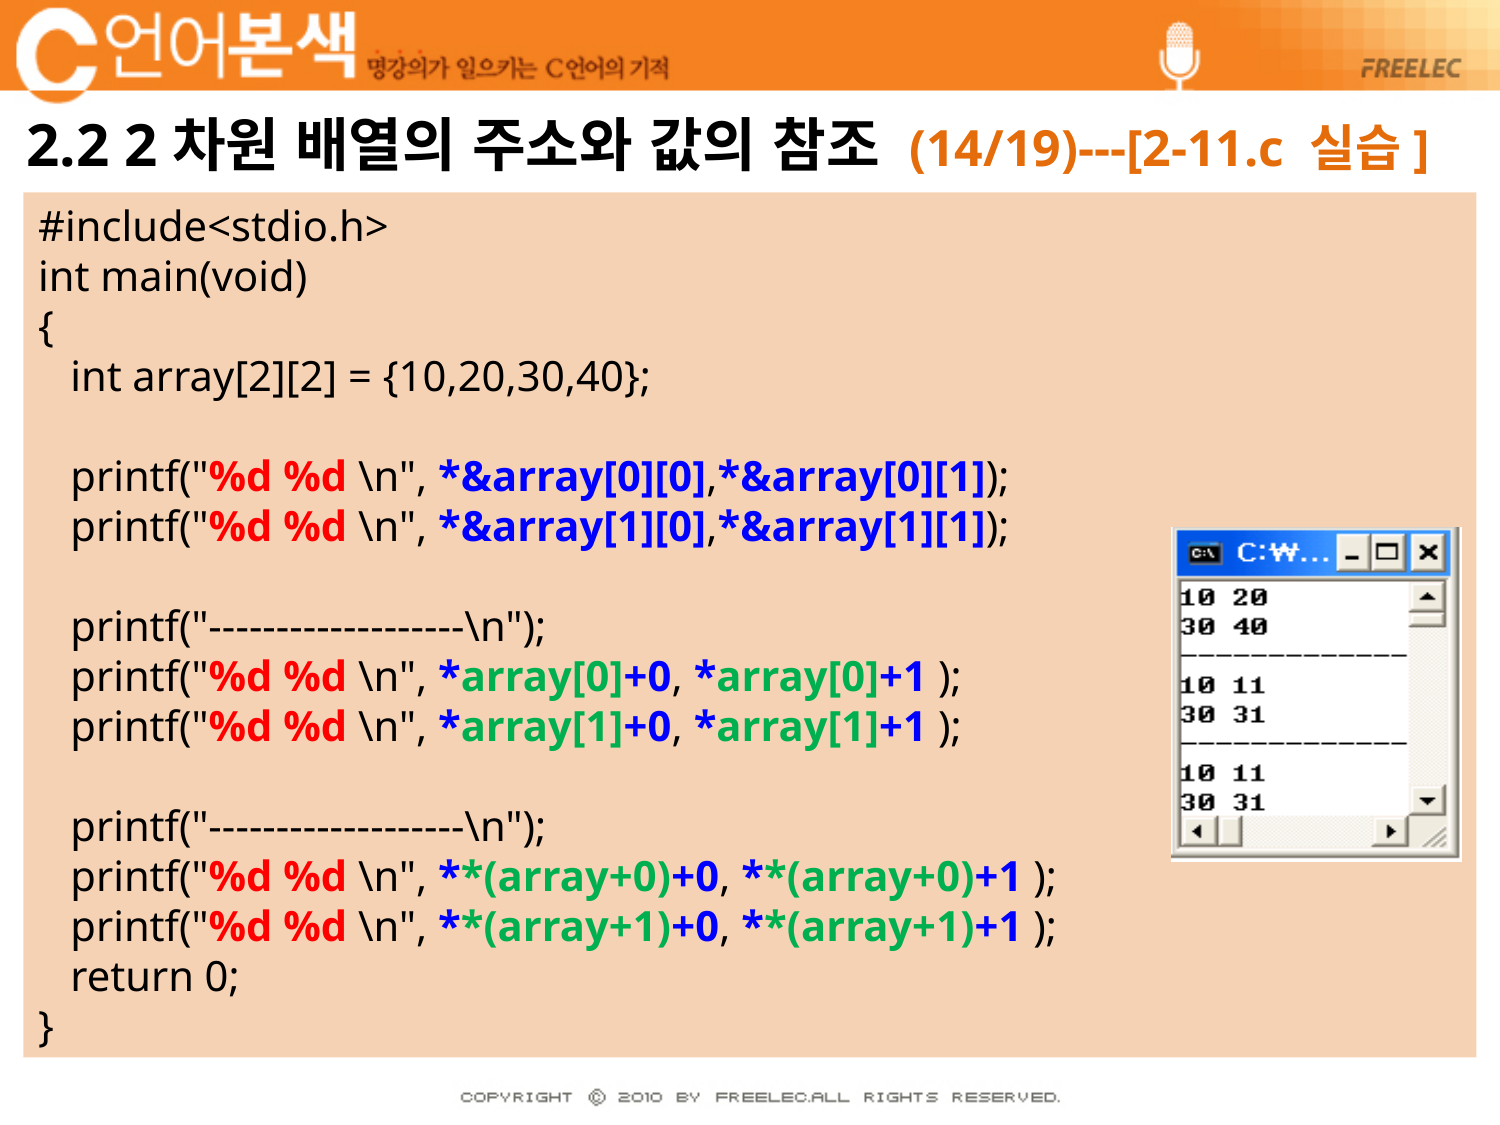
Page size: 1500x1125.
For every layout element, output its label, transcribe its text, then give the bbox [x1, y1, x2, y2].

picture [1171, 527, 1462, 862]
picture [0, 0, 1500, 1125]
list [8, 189, 1500, 1043]
text_box #include<stdio.h> int main(void) { int array[2][2] = {10,20,30,40}; printf("%d %d \n", *&array[0][0],*&array[0][1]); printf("%d %d \n", *&array[1][0],*&array[1][1]); printf("-------------------\n"); printf("%d %d \n", *array[0]+0, *array[0]+1 ); printf("%d %d \n", *array[1]+0, *array[1]+1 ); printf("-------------------\n"); printf("%d %d \n", **(array+0)+0, **(array+0)+1 ); printf("%d %d \n", **(array+1)+0, **(array+1)+1 ); return 0; } [23, 192, 1477, 1058]
title 2.2 2차원 배열의 주소와 값의 참조 (14/19)---[2-11.c 실습] [11, 107, 1500, 178]
